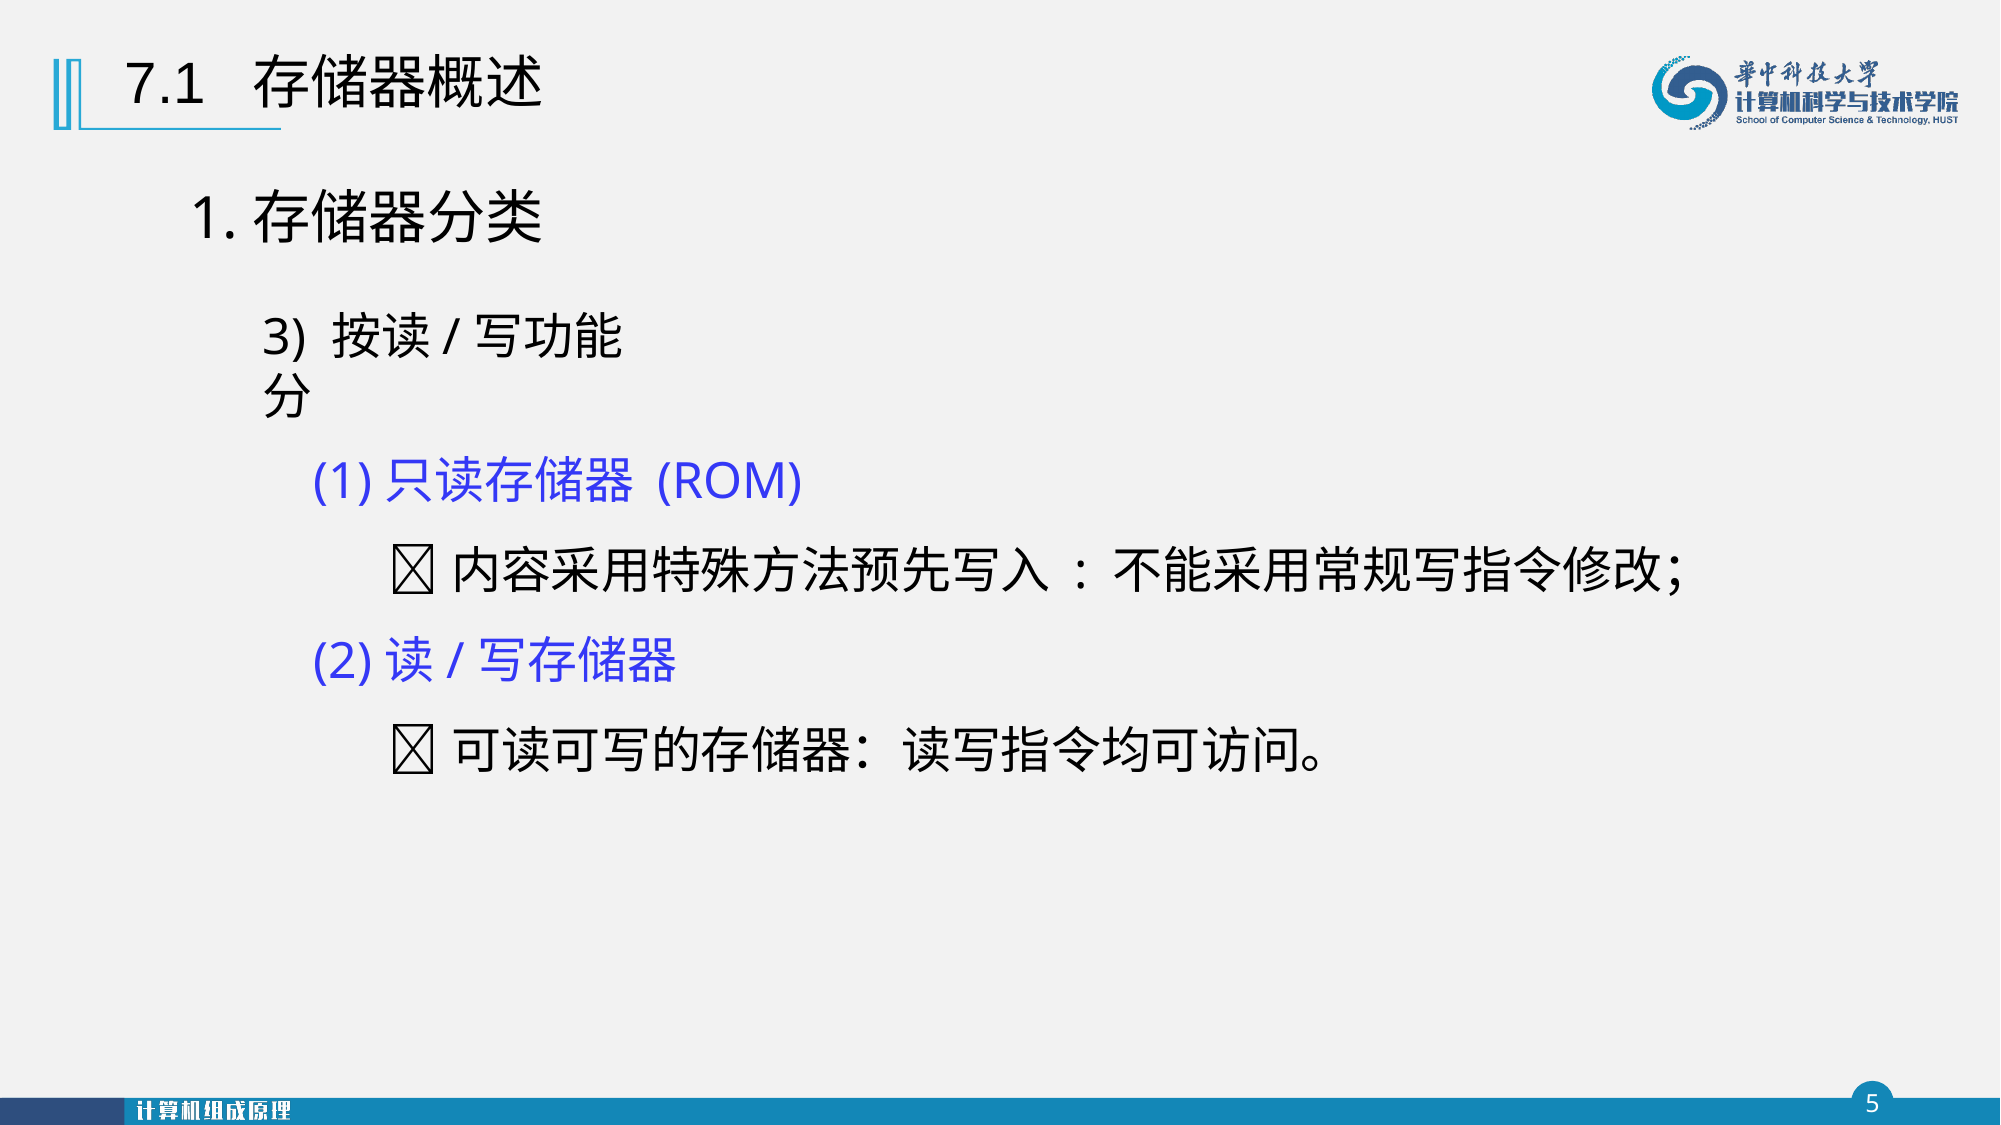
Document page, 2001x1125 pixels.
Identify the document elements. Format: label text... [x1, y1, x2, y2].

picture [1652, 56, 1958, 130]
picture [1652, 56, 1678, 81]
text_box 1.存储器分类 [174, 172, 559, 258]
text_box 3) 按读/写功能分 [247, 297, 687, 433]
text_box 7.1 存储器概述 [109, 37, 596, 123]
list (1)只读存储器 (ROM) 内容采用特殊方法预先写入 : 不能采用常规写指令修改； (2)读/写存储器 可读可写的存储器：读写指令均可访问。 [298, 410, 1858, 825]
